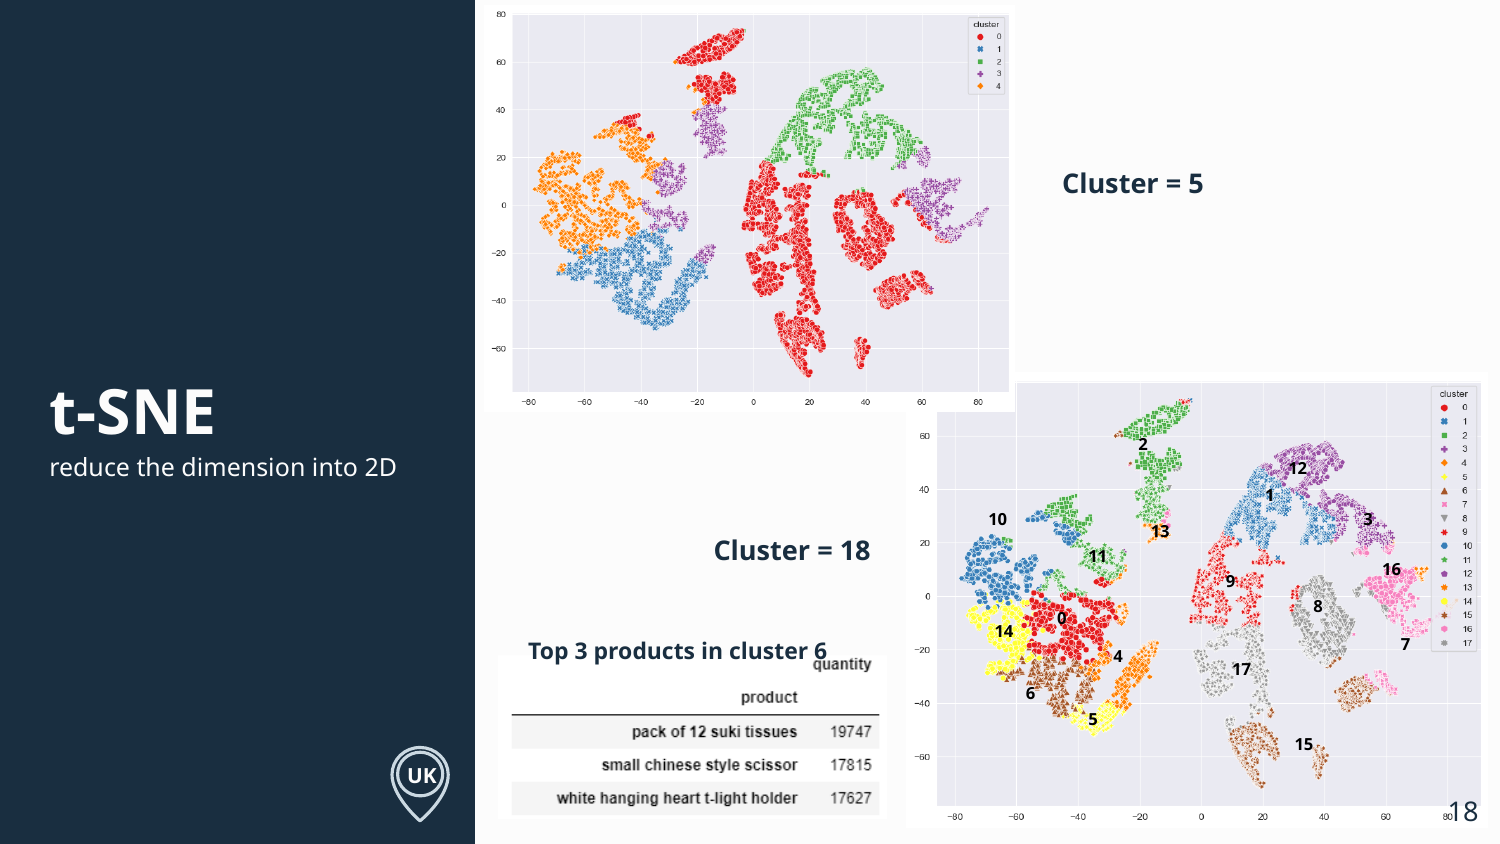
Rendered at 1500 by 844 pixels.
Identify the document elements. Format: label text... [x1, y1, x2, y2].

title UK [804, 711, 907, 836]
text_box [392, 747, 449, 821]
picture [484, 5, 1488, 828]
list Cluster = 18 [698, 517, 900, 581]
slide_number 18 [1403, 779, 1494, 844]
list Top 3 products in cluster 6 [513, 619, 874, 652]
title t-SNE reduce the dimension into 2D [34, 156, 456, 686]
title UK [392, 711, 494, 836]
list Cluster = 5 [1046, 151, 1258, 215]
picture [497, 653, 887, 819]
